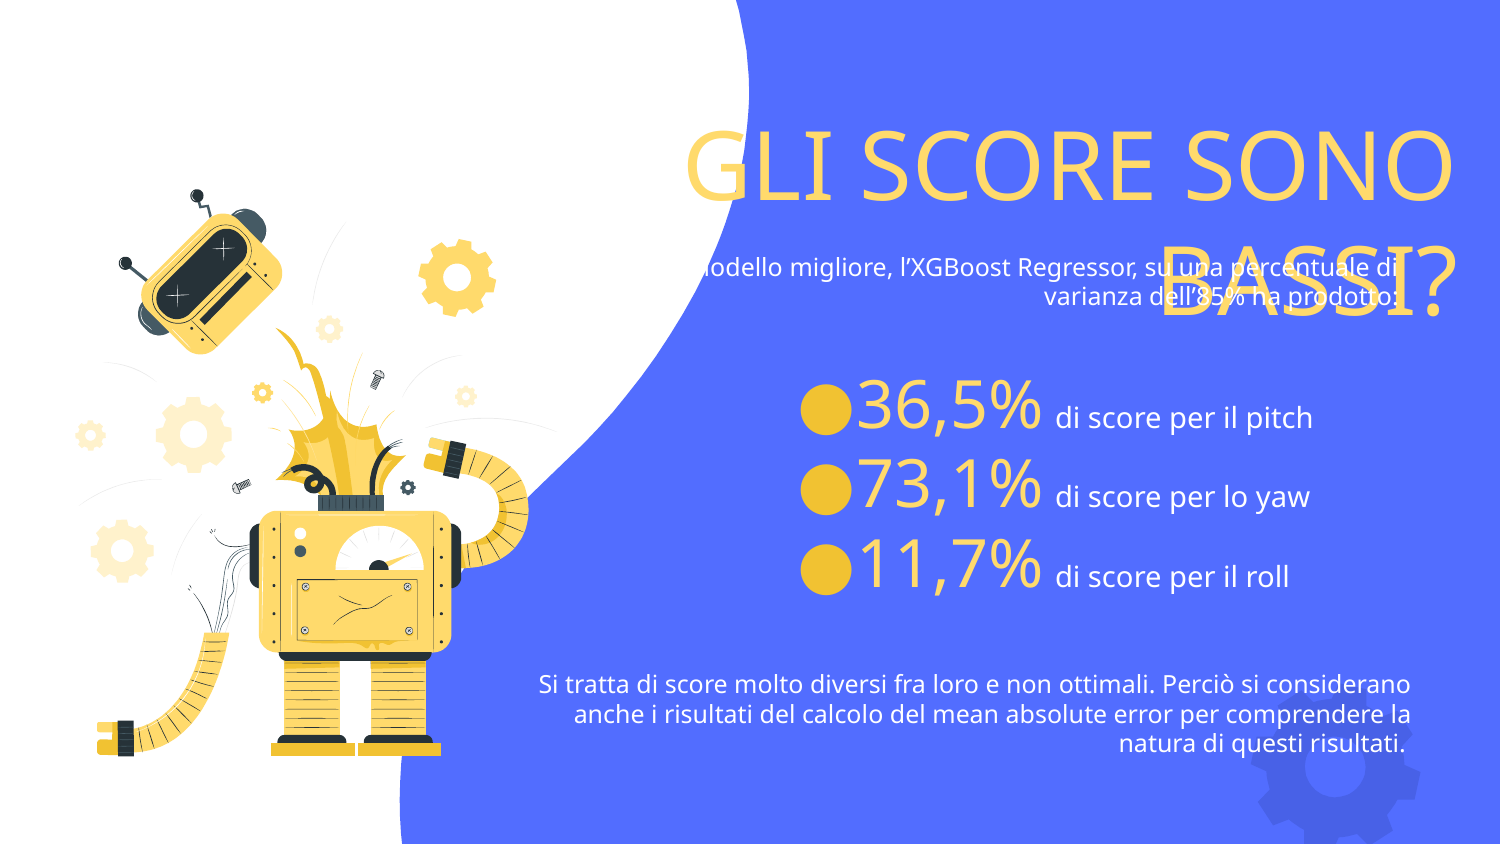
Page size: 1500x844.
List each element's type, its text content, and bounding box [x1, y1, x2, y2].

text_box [75, 189, 558, 757]
text_box 36,5% di score per il pitch 73,1% di score per lo yaw 11,7% di score per il roll [759, 346, 1500, 844]
subtitle Il modello migliore, l’XGBoost Regressor, su una percentuale di varianza dell’85% ha prodotto: [637, 235, 1415, 510]
title GLI SCORE SONO BASSI? [603, 89, 1473, 247]
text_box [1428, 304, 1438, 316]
text_box Model predict [1419, 247, 1455, 295]
subtitle Si tratta di score molto diversi fra loro e non ottimali. Perciò si considerano anche i risultati del calcolo del mean absolute error per comprendere la natura di questi risultati. [504, 653, 1428, 844]
